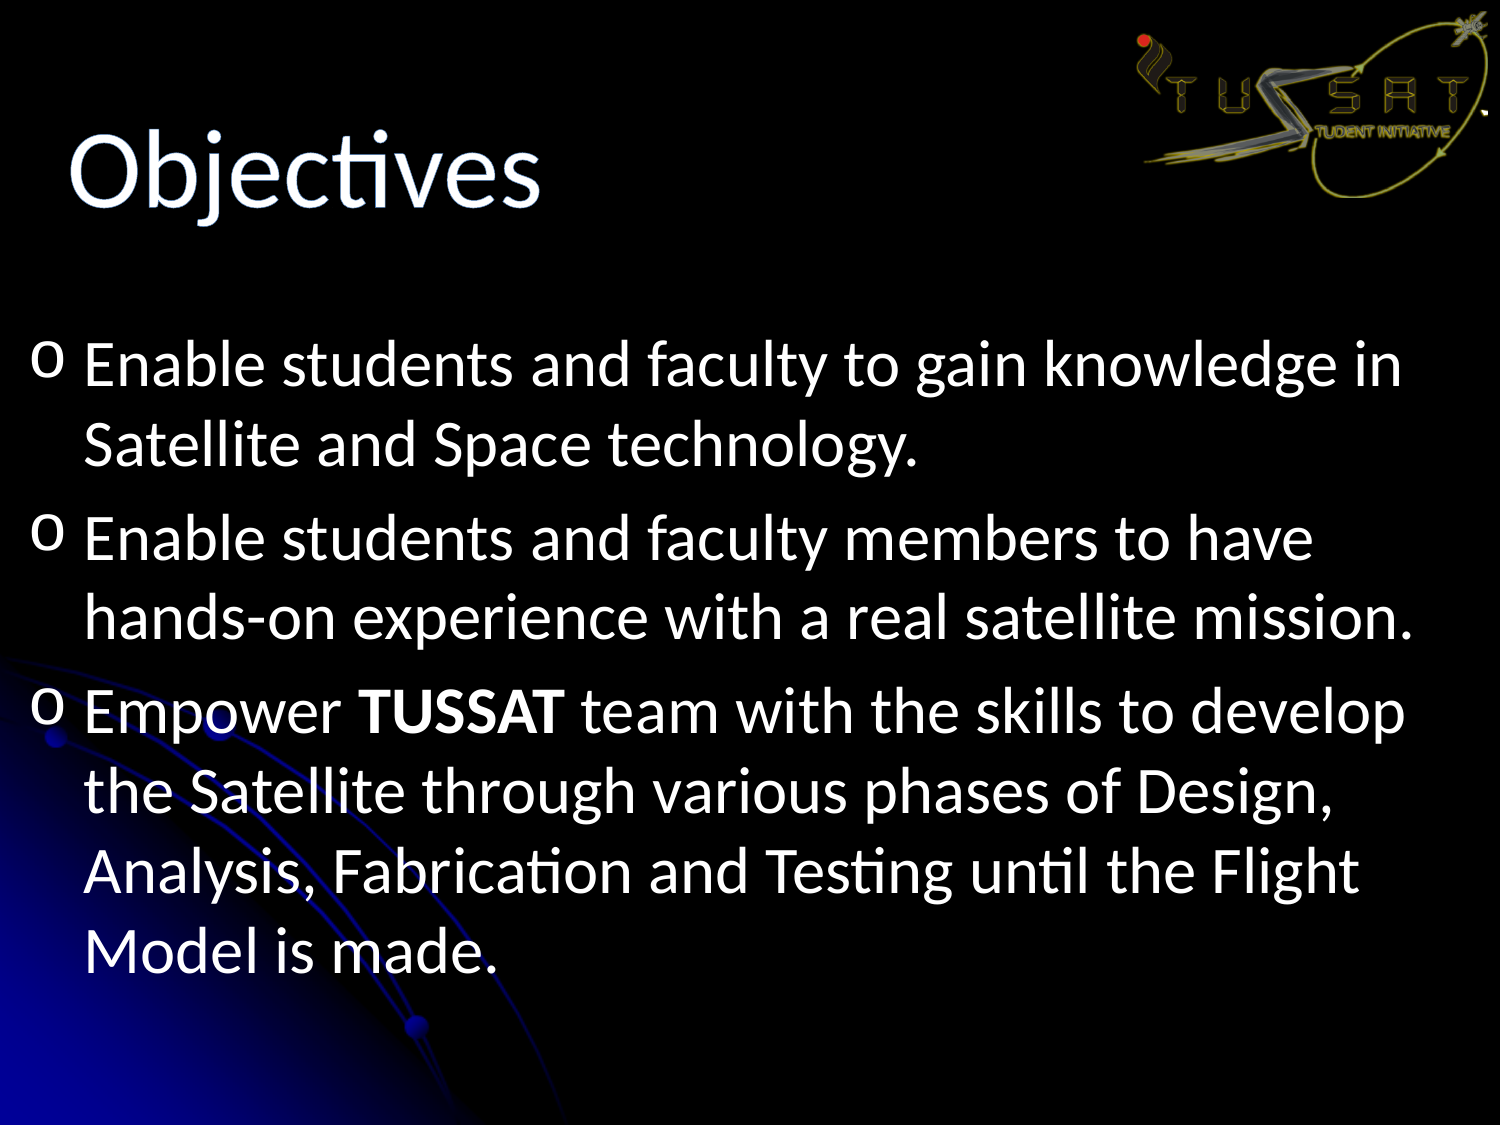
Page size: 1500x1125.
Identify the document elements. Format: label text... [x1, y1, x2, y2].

text_box Objectives [52, 87, 559, 238]
picture [0, 0, 1500, 1125]
list Enable students and faculty to gain knowledge in Satellite and Space technology. Enable students and faculty members to have hands-on experience with a real satellite mission. Empower TUSSAT team with the skills to develop the Satellite through various phases of Design, Analysis, Fabrication and Testing until the Flight Model is made. [12, 312, 1463, 1051]
